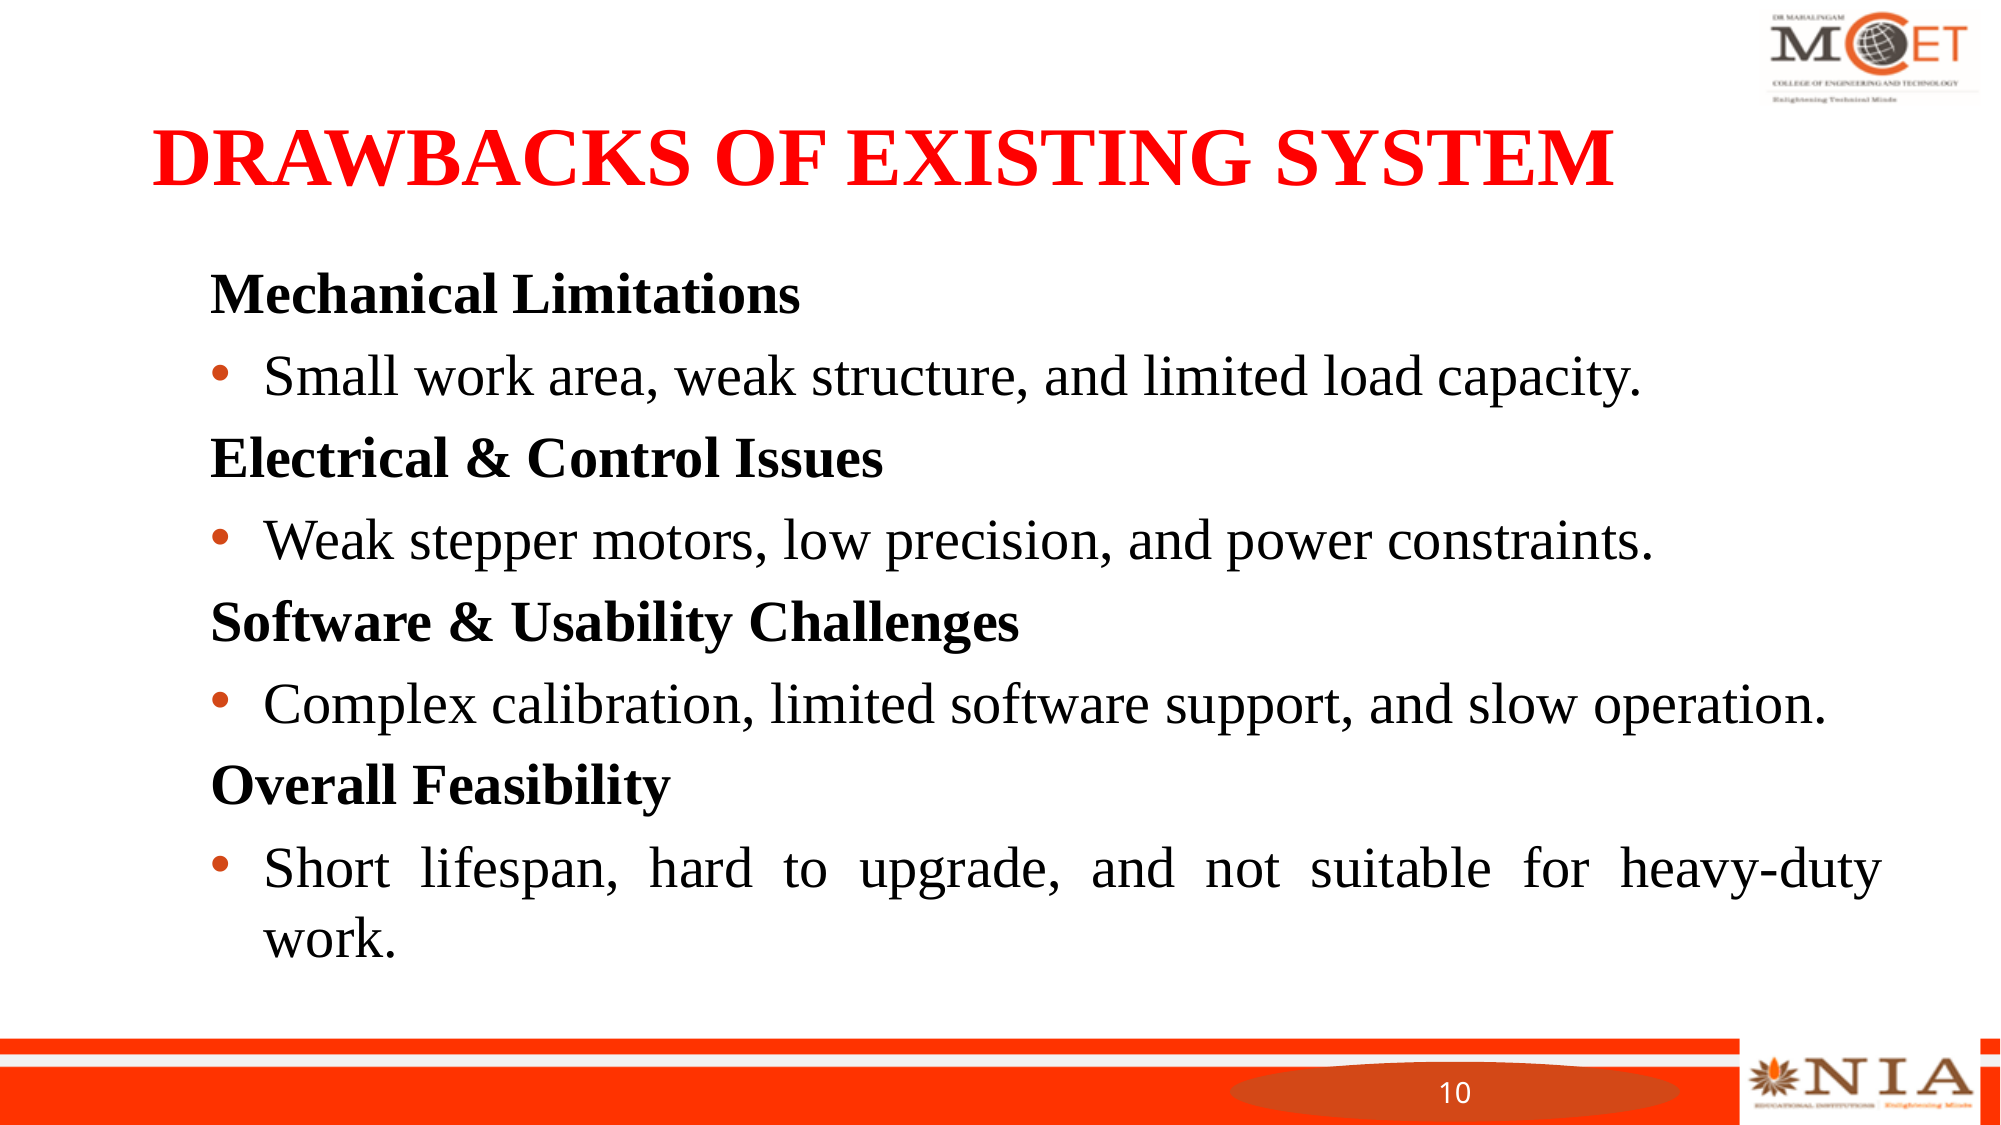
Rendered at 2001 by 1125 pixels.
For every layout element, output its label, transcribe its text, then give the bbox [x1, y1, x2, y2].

slide_number 10 [1229, 1061, 1680, 1122]
list Mechanical Limitations Small work area, weak structure, and limited load capacity. Electrical & Control Issues Weak stepper motors, low precision, and power constraints. Software & Usability Challenges Complex calibration, limited software support, and slow operation. Overall Feasibility Short lifespan, hard to upgrade, and not suitable for heavy-duty work. [173, 247, 1899, 962]
picture [0, 0, 2001, 1125]
title DRAWBACKS OF EXISTING SYSTEM [137, 0, 1863, 218]
